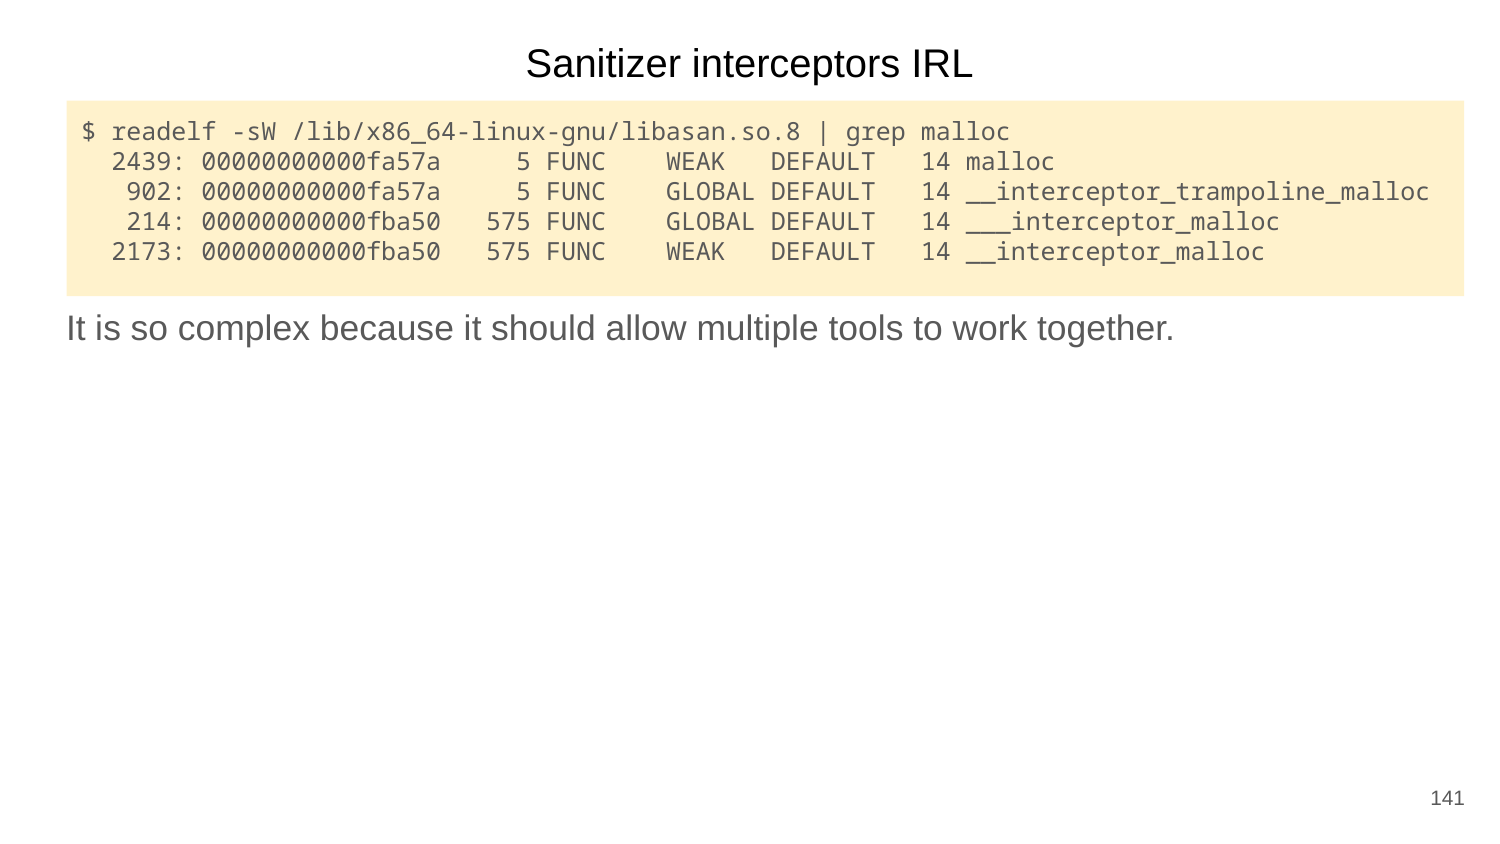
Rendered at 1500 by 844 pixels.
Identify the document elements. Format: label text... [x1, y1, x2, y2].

text_box Sanitizer interceptors IRL [51, 22, 1449, 101]
slide_number 141 [1389, 764, 1480, 830]
text_box $ readelf -sW /lib/x86_64-linux-gnu/libasan.so.8 | grep malloc 2439: 00000000000fa57a 5 FUNC WEAK DEFAULT 14 malloc 902: 00000000000fa57a 5 FUNC GLOBAL DEFAULT 14 __interceptor_trampoline_malloc 214: 00000000000fba50 575 FUNC GLOBAL DEFAULT 14 ___interceptor_malloc 2173: 00000000000fba50 575 FUNC WEAK DEFAULT 14 __interceptor_malloc [66, 100, 1465, 297]
text_box It is so complex because it should allow multiple tools to work together. [51, 77, 1480, 812]
